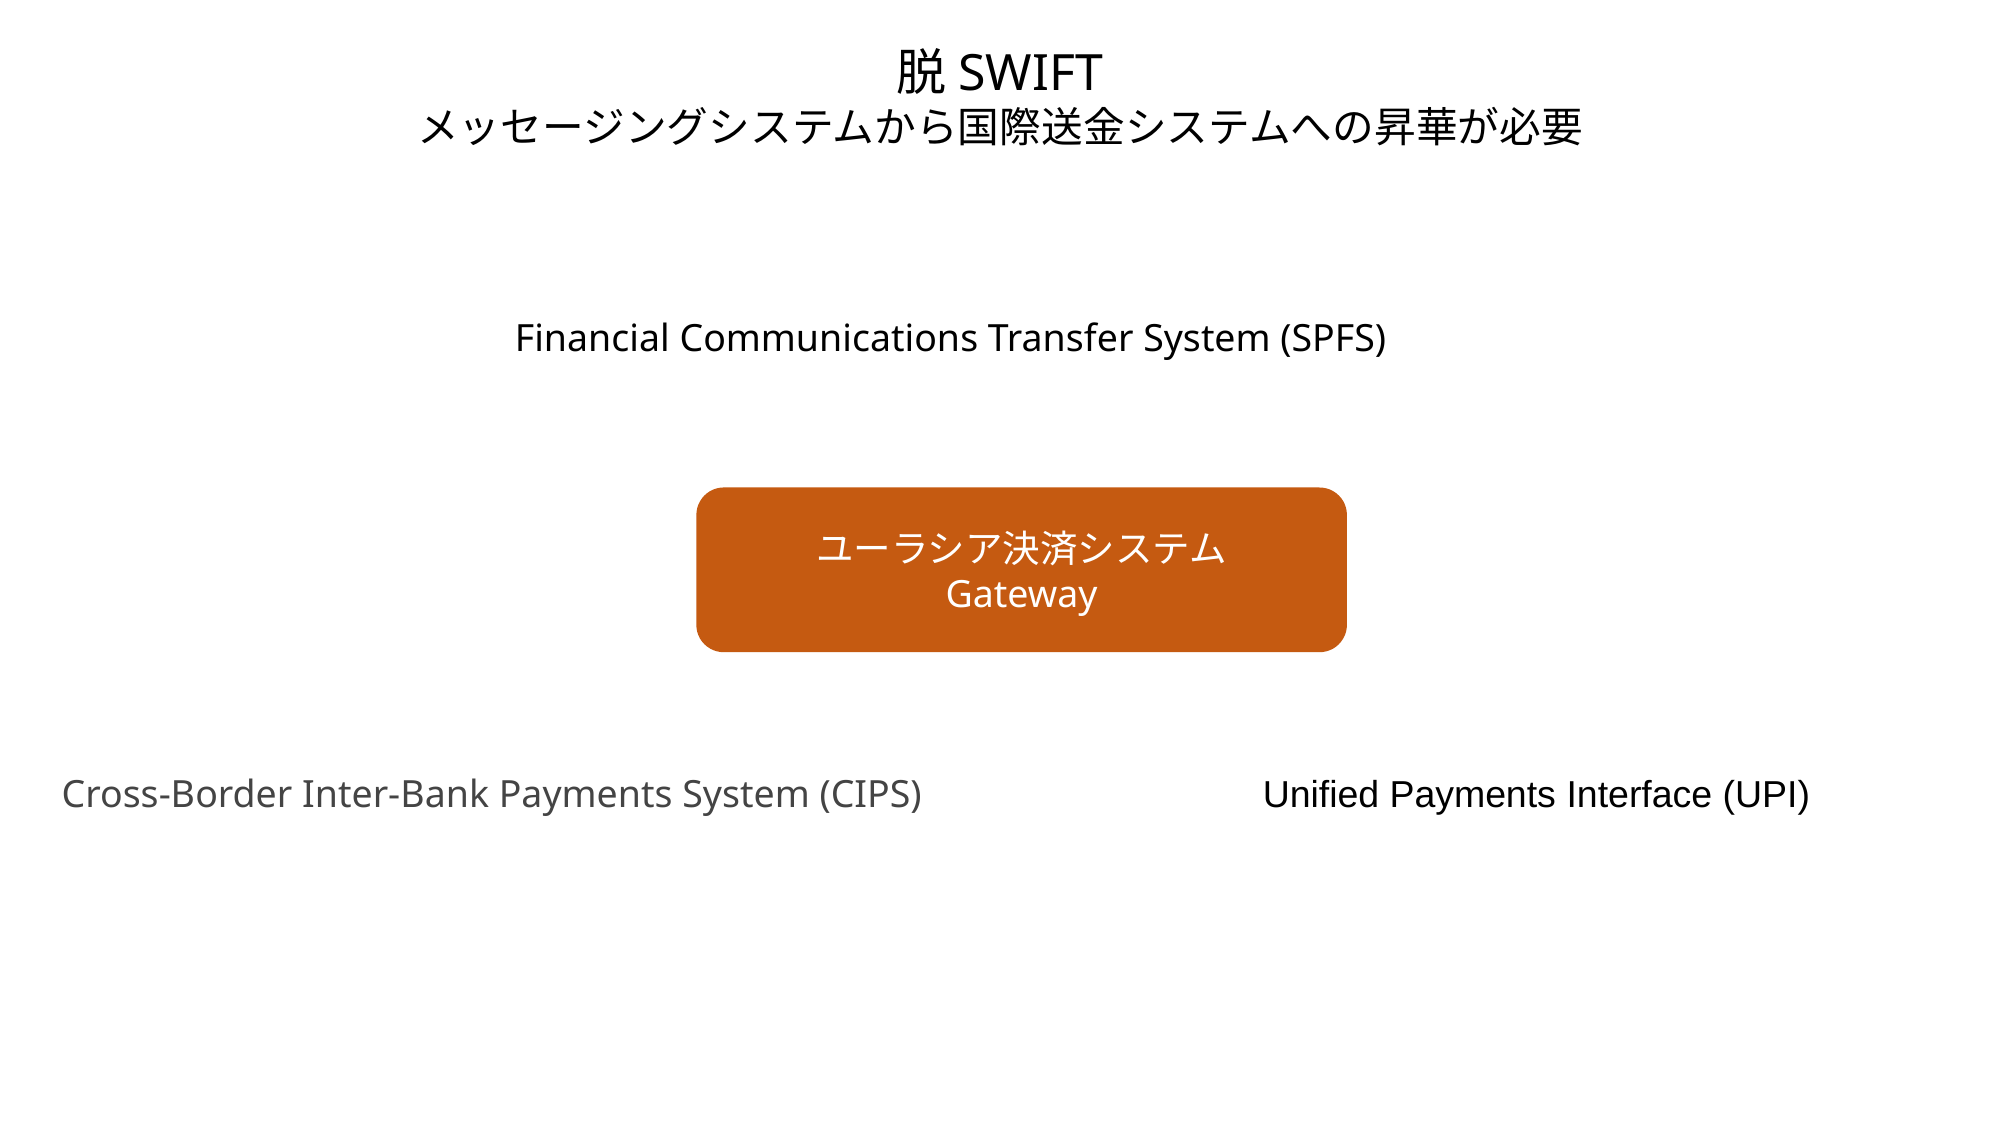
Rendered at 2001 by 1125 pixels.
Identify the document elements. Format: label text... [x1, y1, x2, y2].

text_box Unified Payments Interface (UPI) [1174, 762, 1826, 822]
text_box 脱SWIFT メッセージングシステムから国際送金システムへの昇華が必要 [0, 33, 2000, 159]
text_box ユーラシア決済システム Gateway [695, 486, 1348, 654]
text_box Financial Communications Transfer System (SPFS) [500, 306, 1500, 367]
text_box Cross-Border Inter-Bank Payments System (CIPS) [46, 762, 1047, 822]
